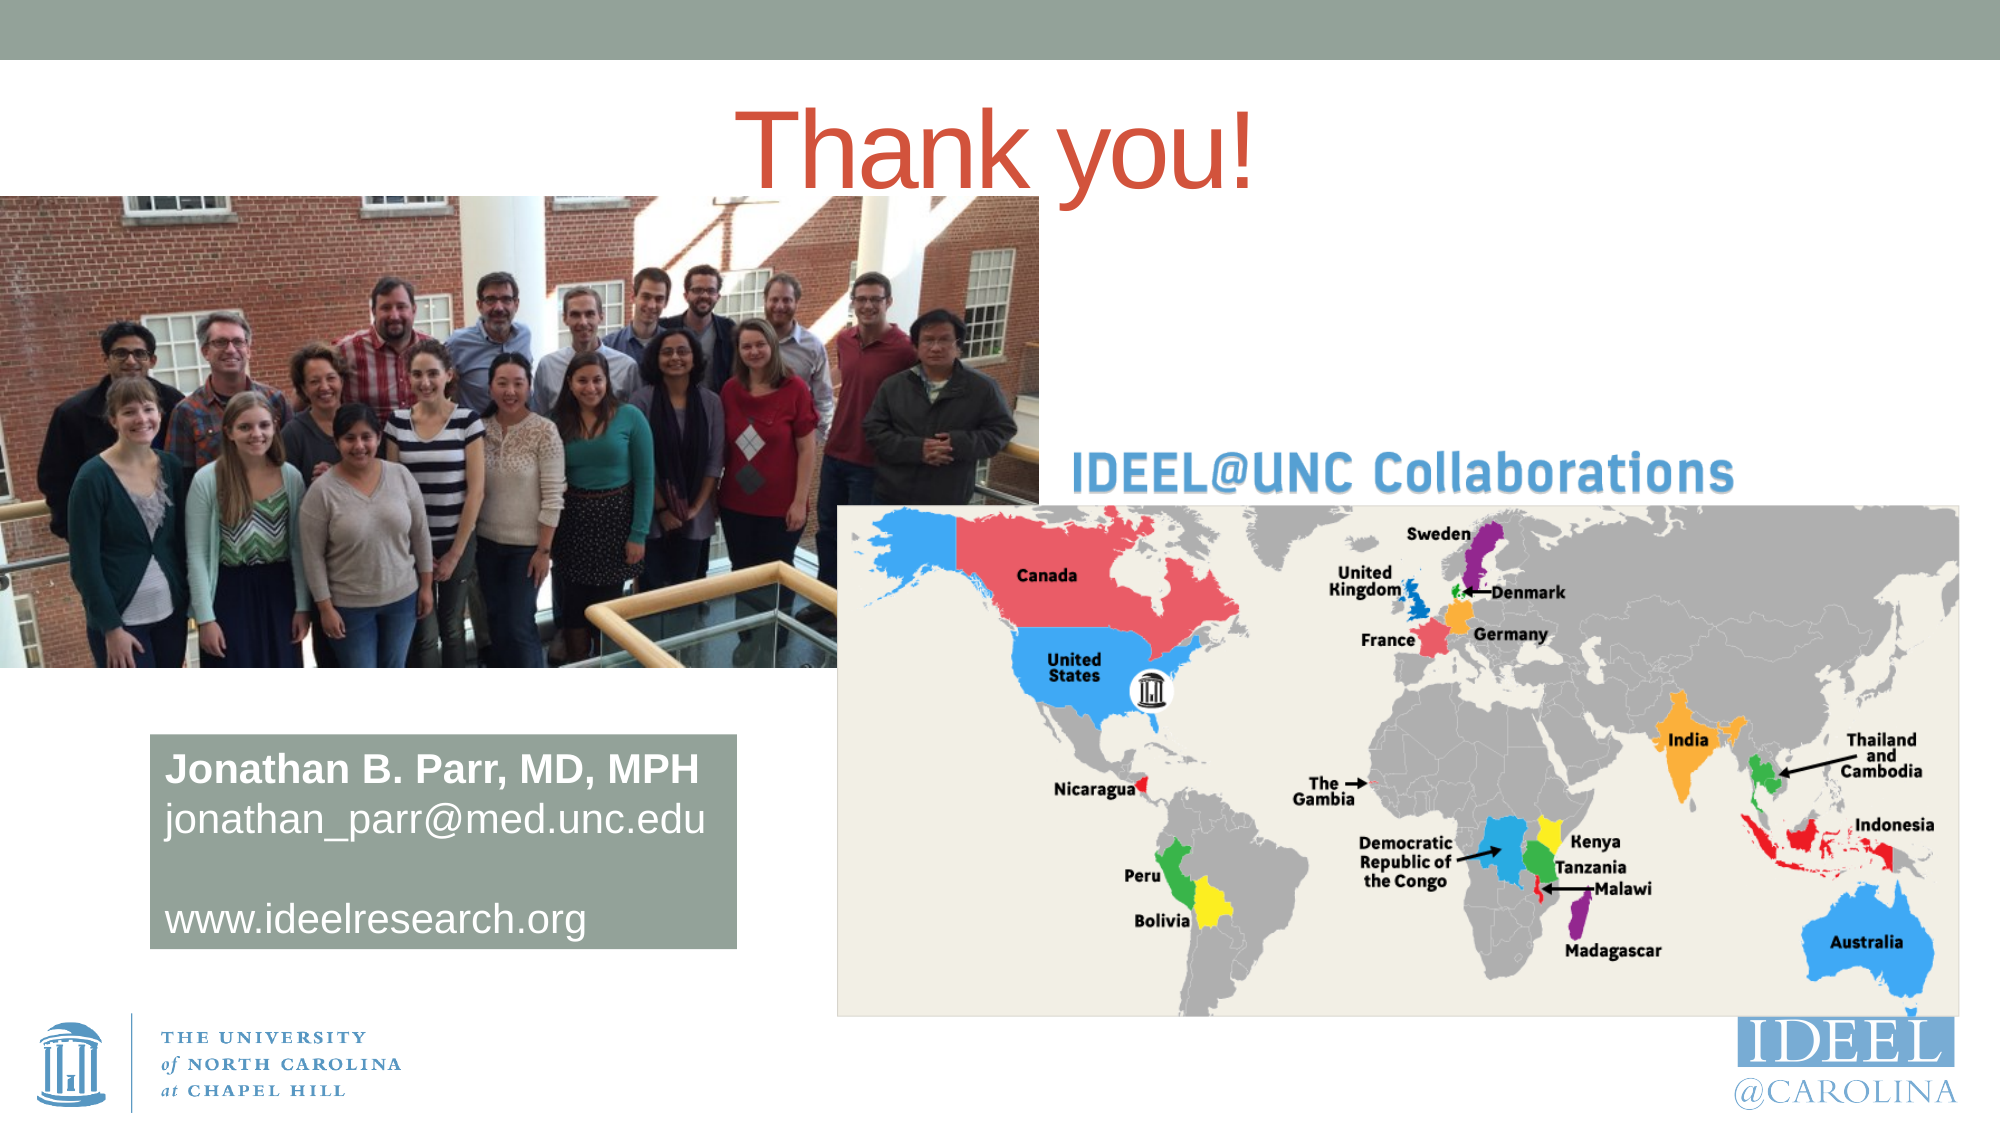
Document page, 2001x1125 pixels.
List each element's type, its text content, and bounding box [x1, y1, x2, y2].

picture [37, 1012, 402, 1113]
text_box Thank you! [95, 70, 1896, 233]
text_box Jonathan B. Parr, MD, MPH jonathan_parr@med.unc.edu www.ideelresearch.org [150, 734, 737, 950]
picture [0, 196, 1963, 1113]
